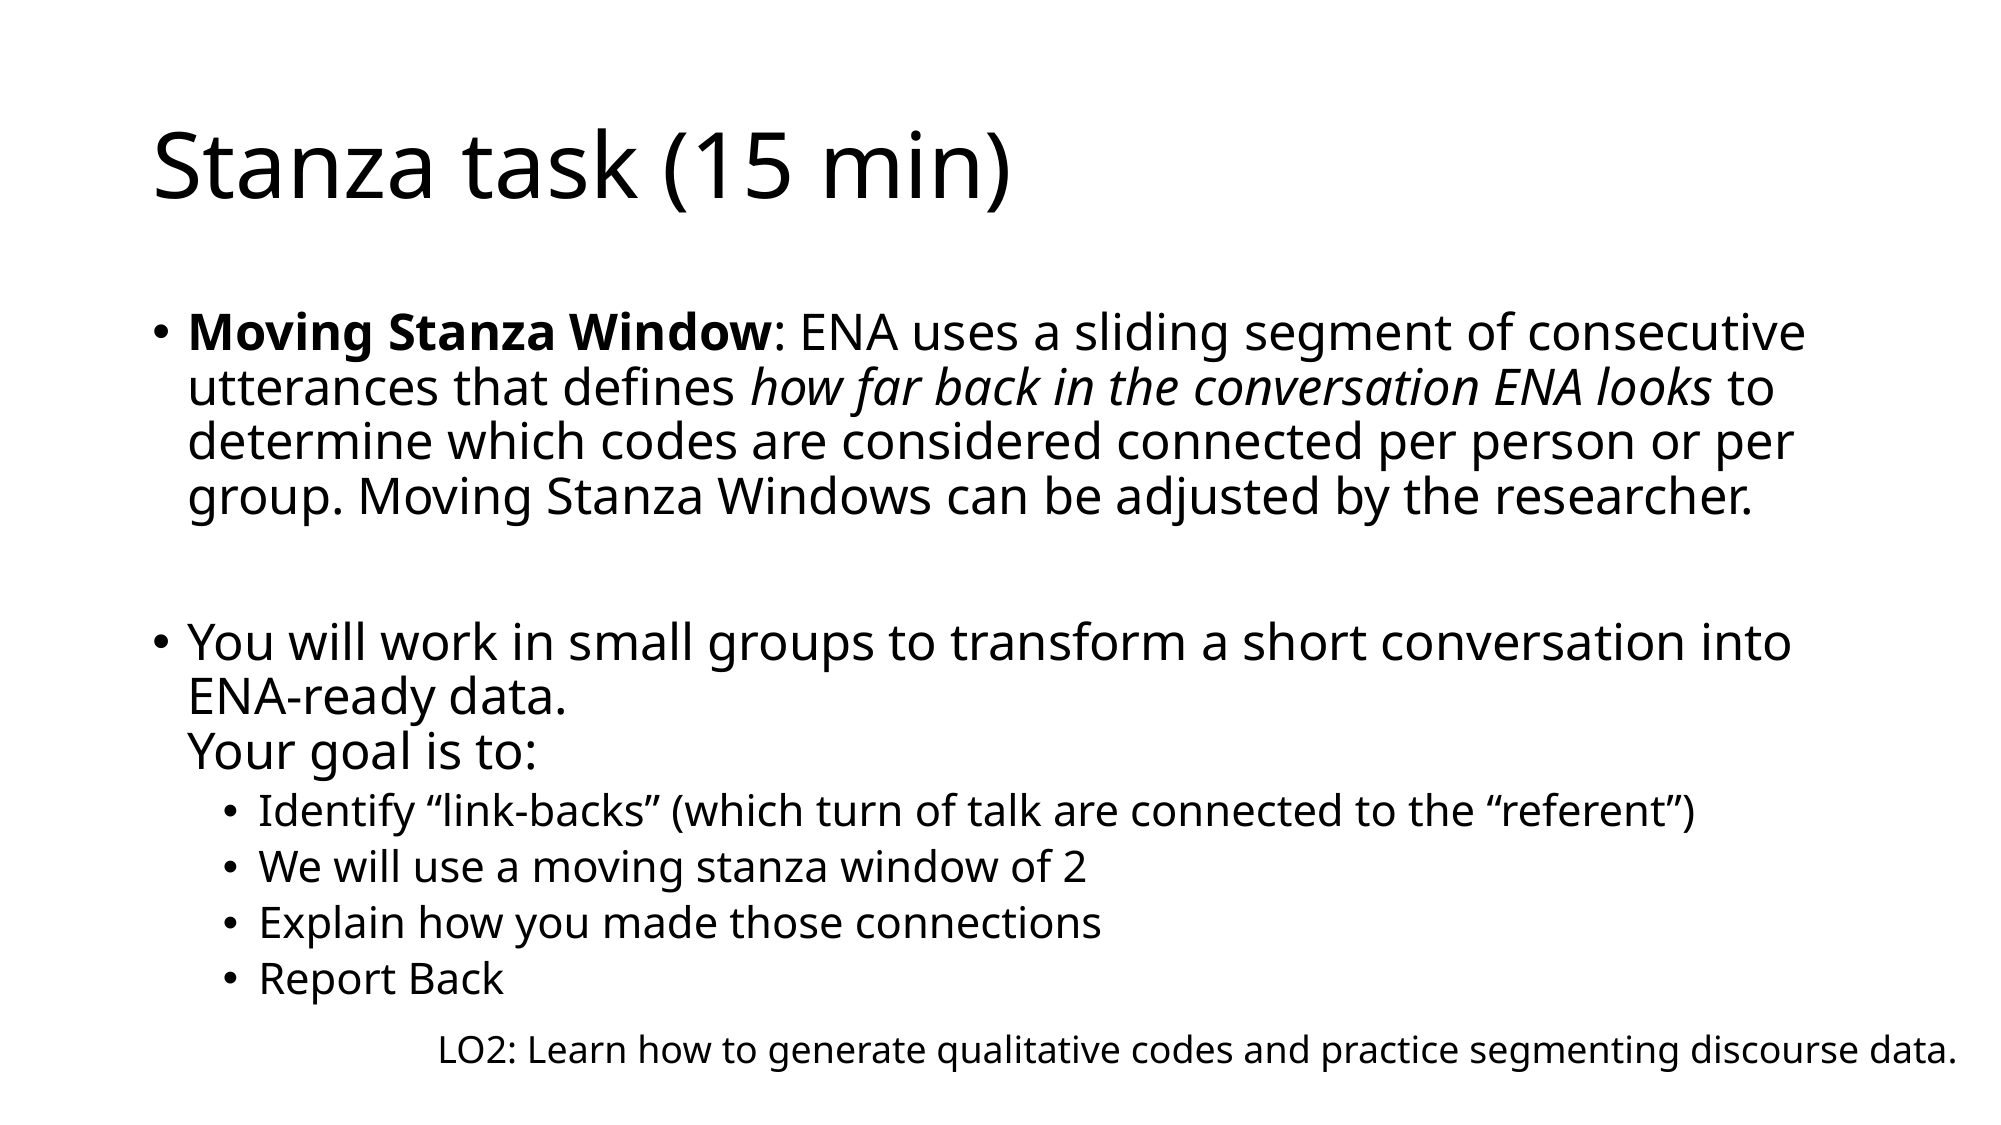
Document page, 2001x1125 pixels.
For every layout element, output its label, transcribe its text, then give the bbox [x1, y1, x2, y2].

text_box LO2: Learn how to generate qualitative codes and practice segmenting discourse data. [422, 1018, 1974, 1079]
list Moving Stanza Window: ENA uses a sliding segment of consecutive utterances that defines how far back in the conversation ENA looks to determine which codes are considered connected per person or per group. Moving Stanza Windows can be adjusted by the researcher. You will work in small groups to transform a short conversation into ENA-ready data. Your goal is to: Identify “link-backs” (which turn of talk are connected to the “referent”) We will use a moving stanza window of 2 Explain how you made those connections Report Back [137, 299, 1863, 1014]
title Stanza task (15 min) [137, 59, 1863, 278]
